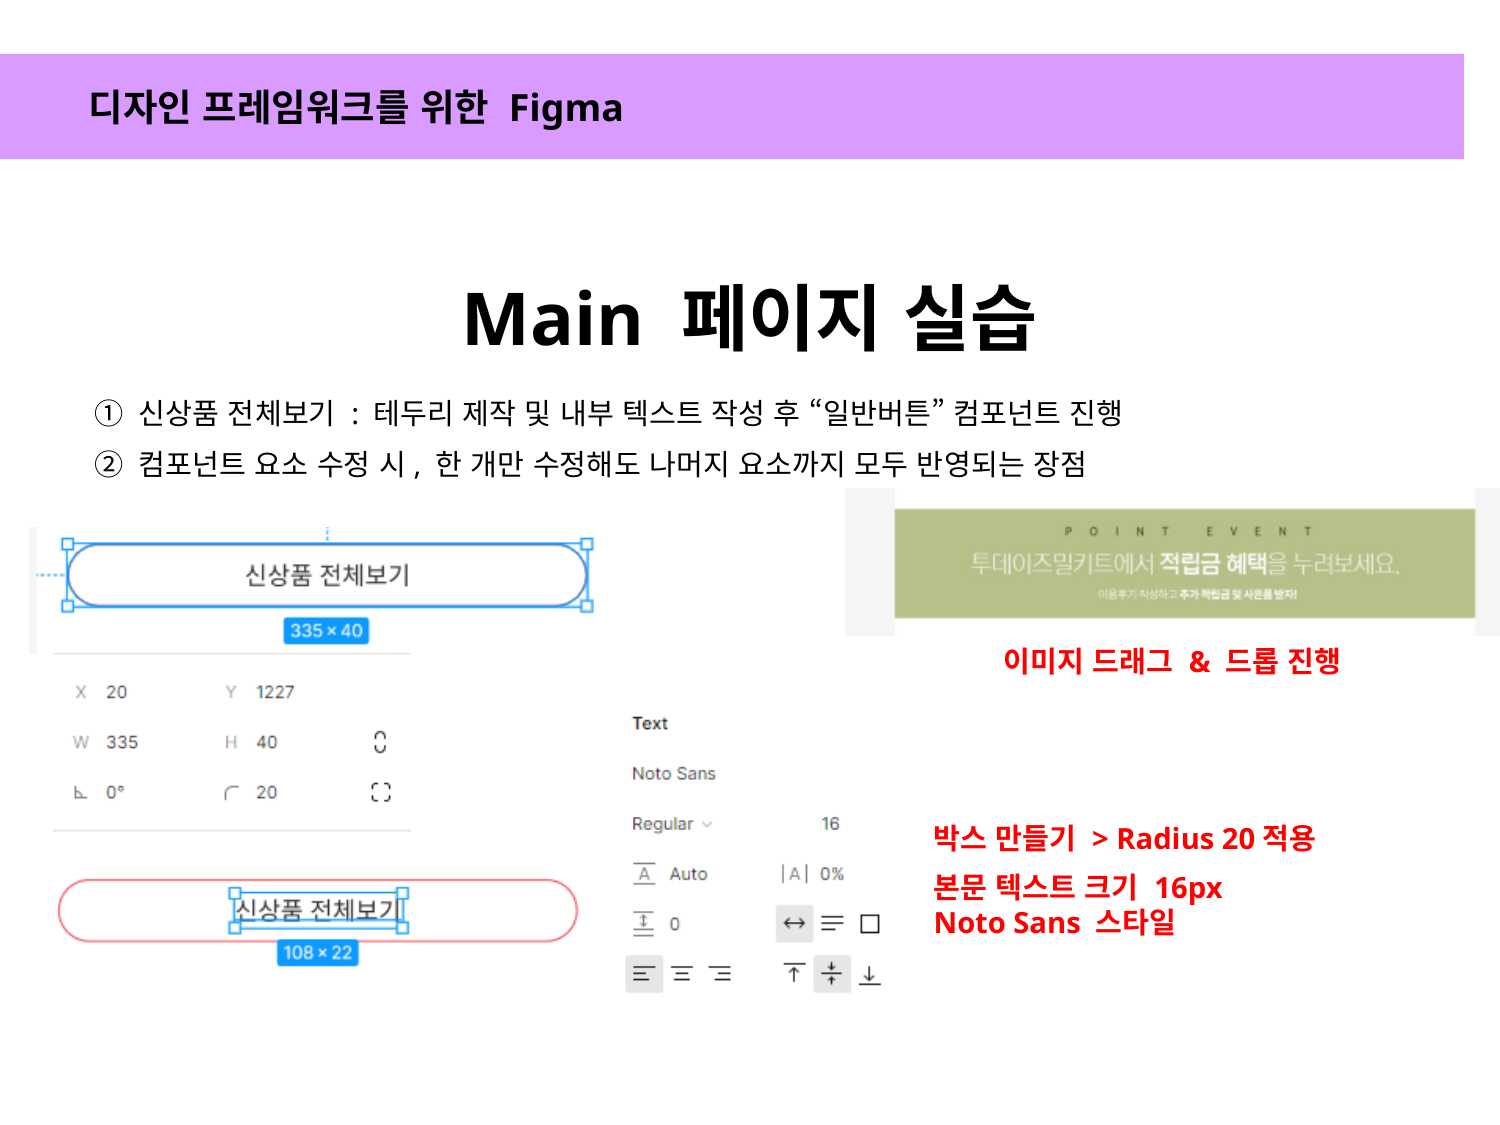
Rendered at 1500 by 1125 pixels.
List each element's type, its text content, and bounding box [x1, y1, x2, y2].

picture [29, 526, 616, 853]
text_box 본문 텍스트 크기 16px Noto Sans 스타일 [918, 862, 1355, 948]
text_box Main 페이지 실습 [145, 264, 1355, 368]
text_box 이미지 드래그 & 드롭 진행 [954, 645, 1391, 686]
picture [607, 692, 901, 1012]
text_box ② 컴포넌트 요소 수정 시, 한 개만 수정해도 나머지 요소까지 모두 반영되는 장점 [79, 438, 1500, 489]
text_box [0, 53, 1465, 160]
picture [844, 488, 1500, 637]
picture [46, 862, 599, 968]
text_box 박스 만들기 > Radius 20적용 [918, 812, 1355, 862]
text_box ① 신상품 전체보기 : 테두리 제작 및 내부 텍스트 작성 후 “일반버튼” 컴포넌트 진행 [79, 388, 1500, 438]
